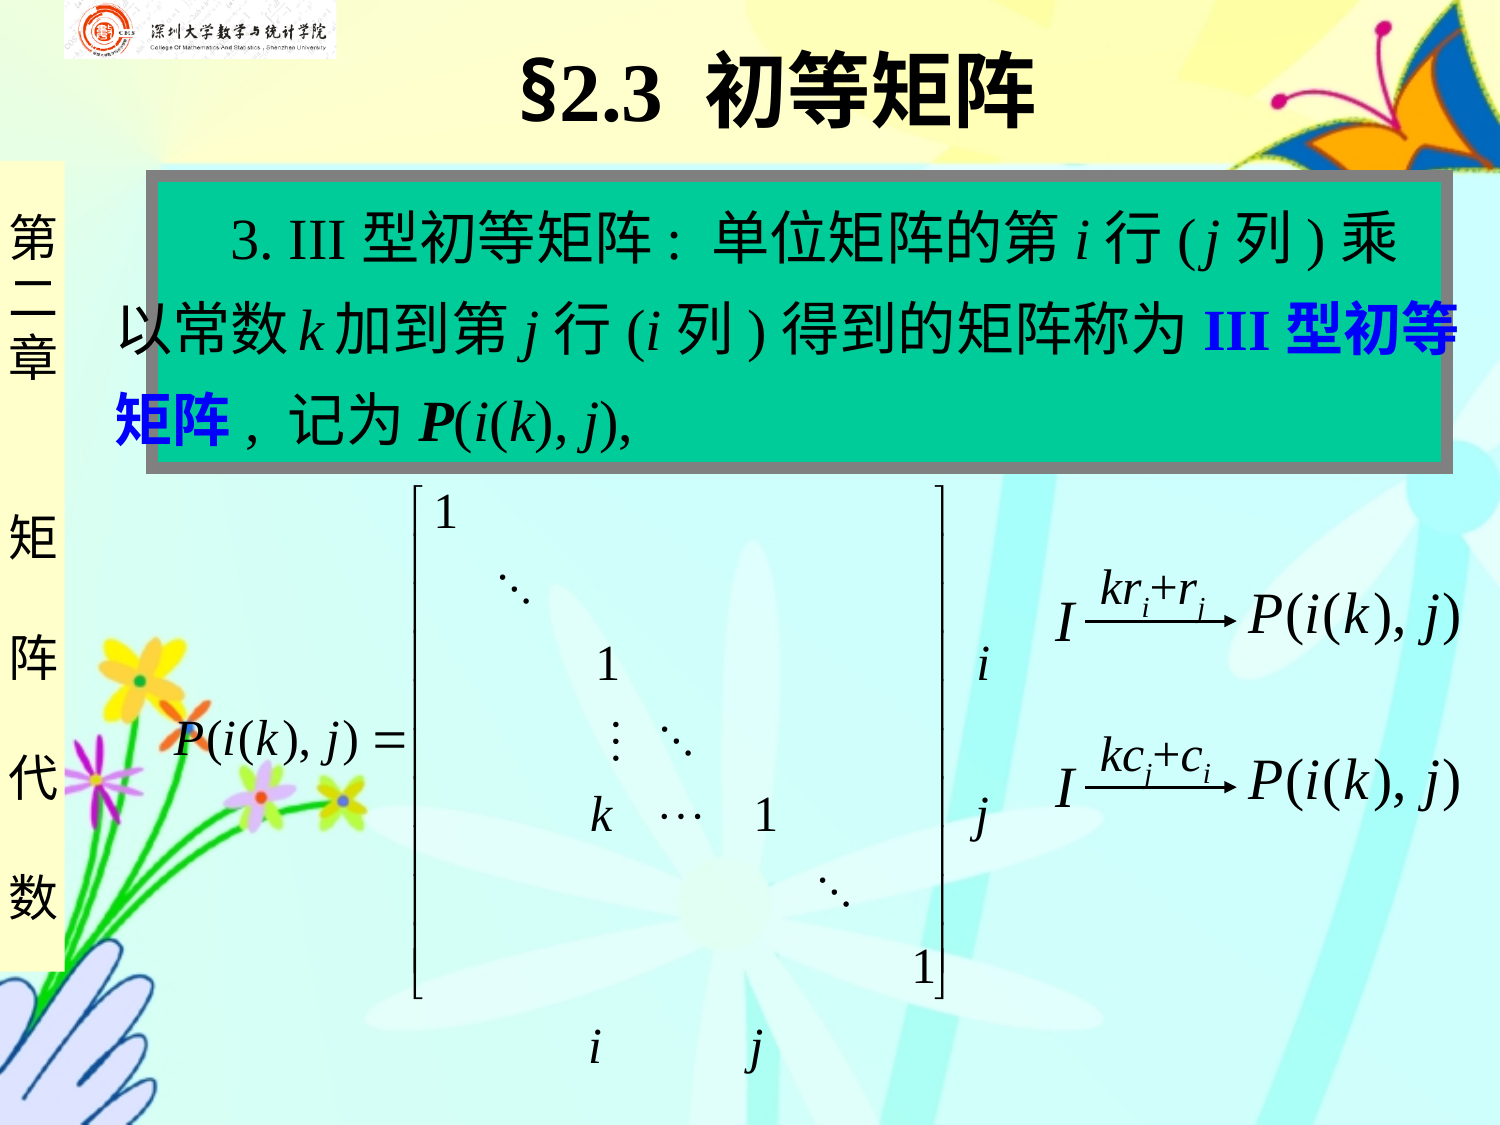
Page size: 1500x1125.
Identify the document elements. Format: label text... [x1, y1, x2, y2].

title §2.3 初等矩阵 [503, 0, 1077, 172]
picture [0, 0, 1500, 1125]
text_box [152, 461, 1447, 468]
text_box 3. III 型初等矩阵: 单位矩阵的第i行( j列)乘 以常数 k 加到第j行(i列)得到的矩阵称为III型初等 矩阵, 记为P(i(k), j), [99, 172, 1475, 461]
text_box kcj+ci [1085, 693, 1237, 786]
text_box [1045, 757, 1090, 817]
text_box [1238, 745, 1470, 823]
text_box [1238, 579, 1470, 657]
text_box kri+rj [1085, 527, 1237, 620]
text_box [1045, 591, 1090, 651]
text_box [165, 477, 999, 1086]
